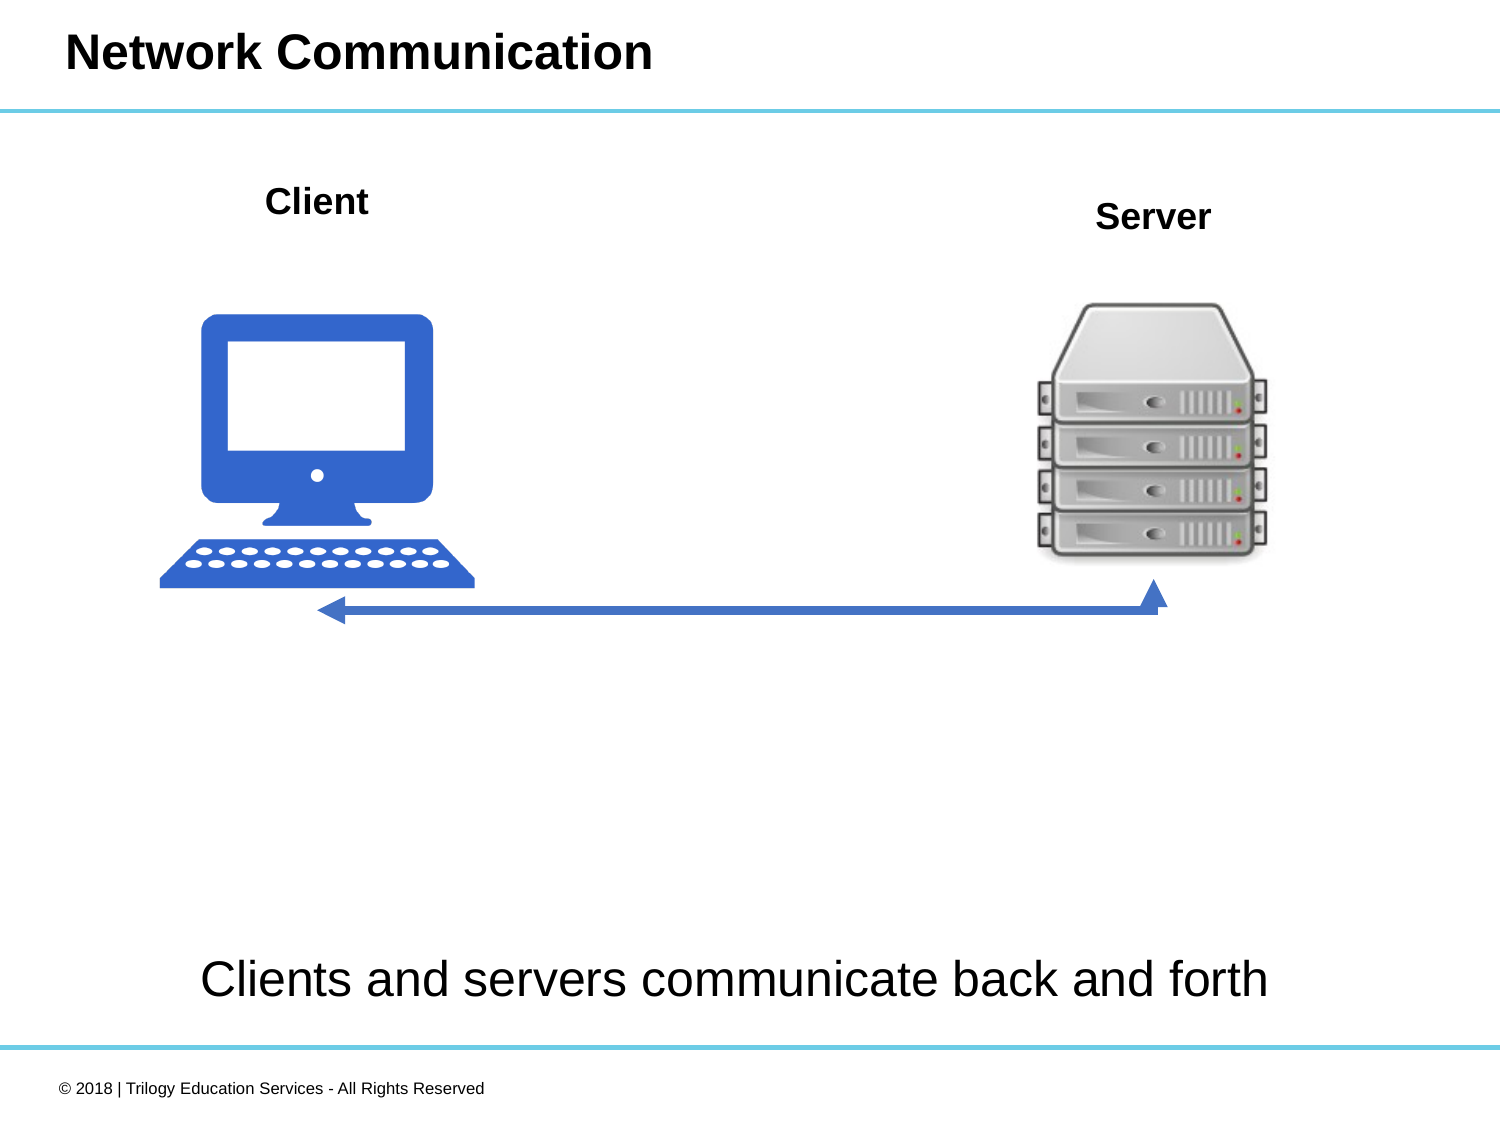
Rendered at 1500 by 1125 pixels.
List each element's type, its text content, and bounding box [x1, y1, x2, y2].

title Network Communication [50, 0, 948, 108]
text_box Client [250, 169, 384, 230]
picture [1025, 291, 1283, 579]
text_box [719, 176, 751, 1014]
text_box Clients and servers communicate back and forth [185, 939, 1286, 1015]
text_box Server [1080, 184, 1227, 245]
picture [157, 291, 477, 611]
